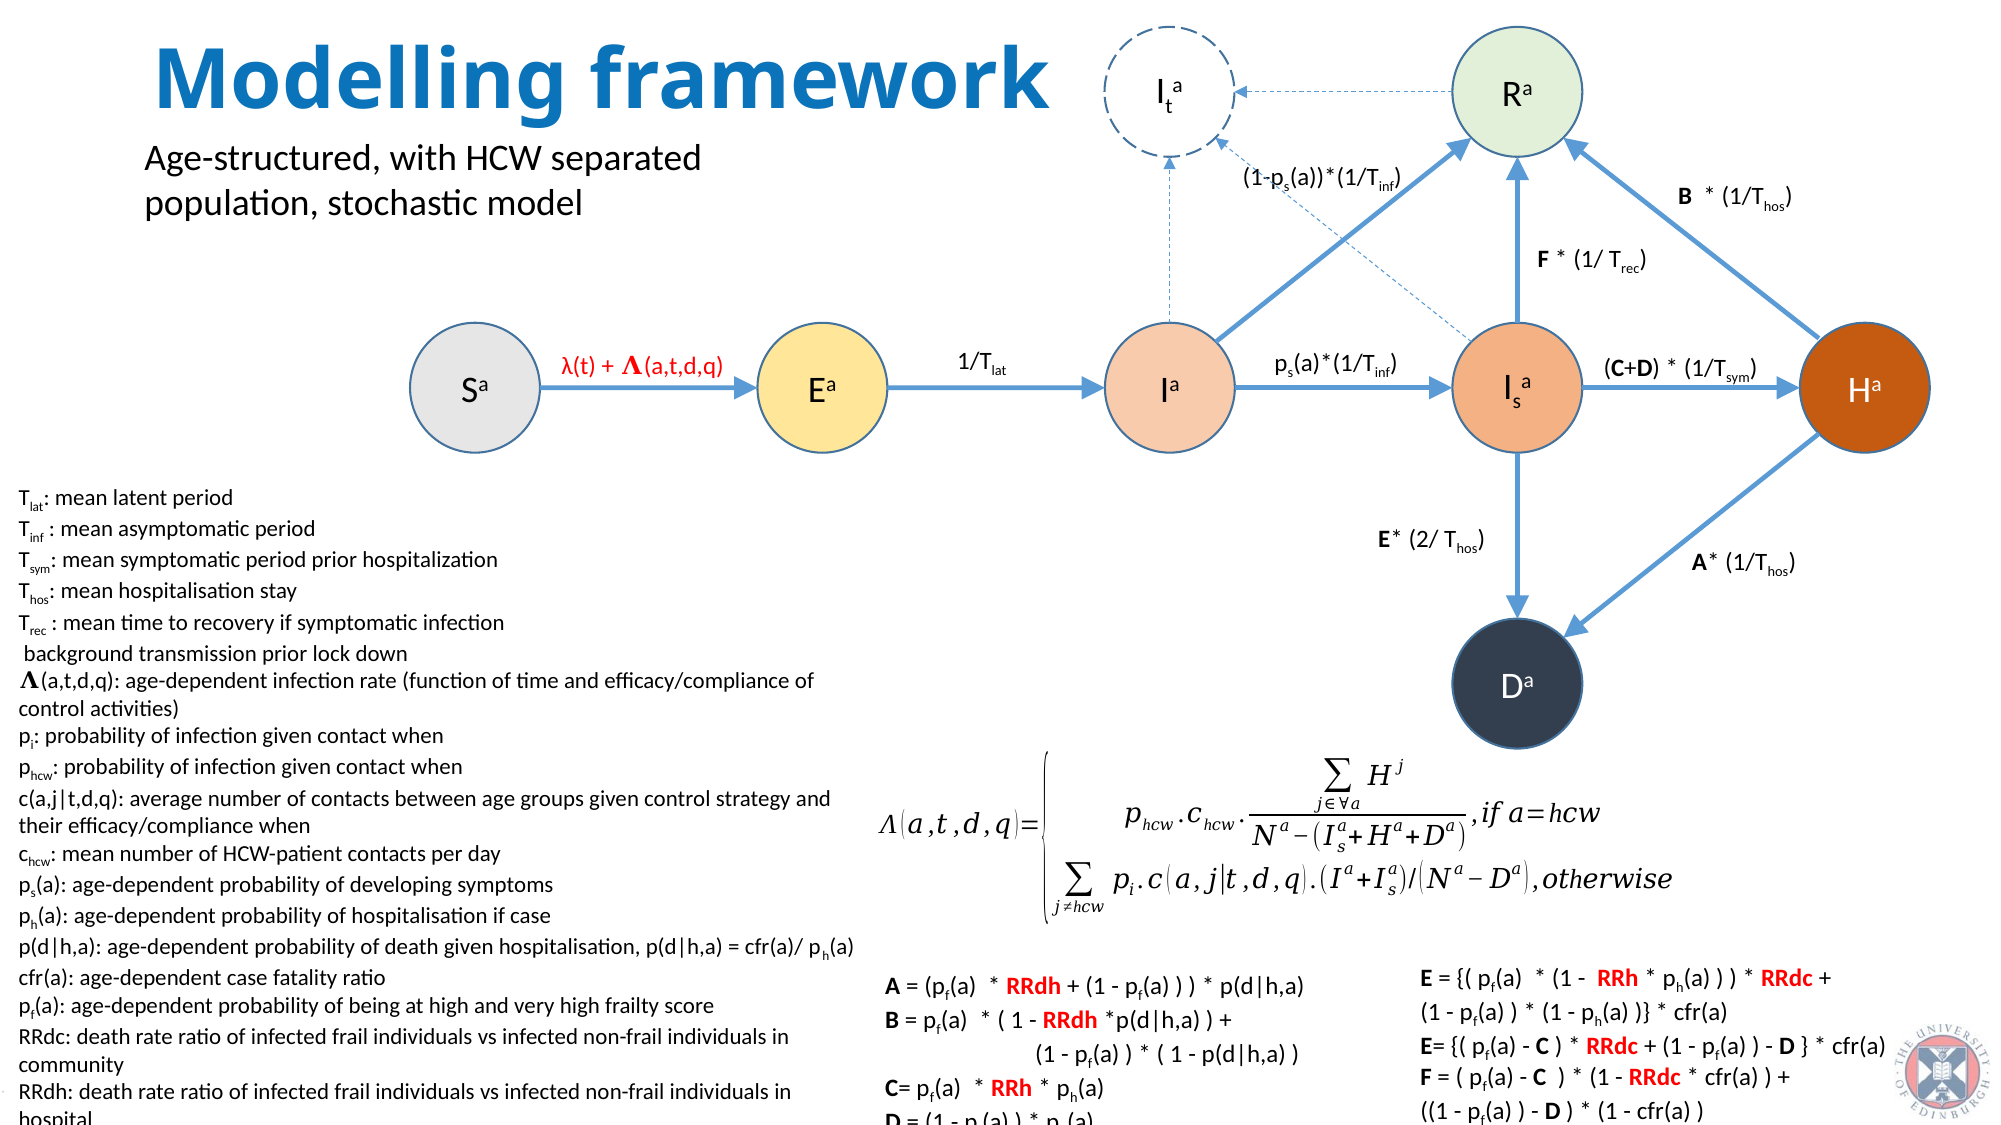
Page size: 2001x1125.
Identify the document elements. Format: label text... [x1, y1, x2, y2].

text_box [1215, 137, 1472, 342]
text_box E = {( pf(a) * (1 - RRh * ph(a) ) ) * RRdc + (1 - pf(a) ) * (1 - ph(a) )} * cfr(a) E= {( pf(a) - C ) * RRdc + (1 - pf(a) ) - D } * cfr(a) [1405, 953, 1930, 1101]
text_box A = (pf(a) * RRdh + (1 - pf(a) ) ) * p(d|h,a) B = pf(a) * ( 1 - RRdh *p(d|h,a) ) + (1 - pf(a) ) * ( 1 - p(d|h,a) ) C= pf(a) * RRh * ph(a) D = (1 - pf(a) ) * ph(a) [870, 962, 1405, 1125]
title Modelling framework [137, 29, 410, 125]
text_box Age-structured, with HCW separated population, stochastic model [129, 125, 410, 231]
text_box F = ( pf(a) - C ) * (1 - RRdc * cfr(a) ) + ((1 - pf(a) ) - D ) * (1 - cfr(a) ) [1405, 1052, 1837, 1125]
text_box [410, 26, 1930, 749]
